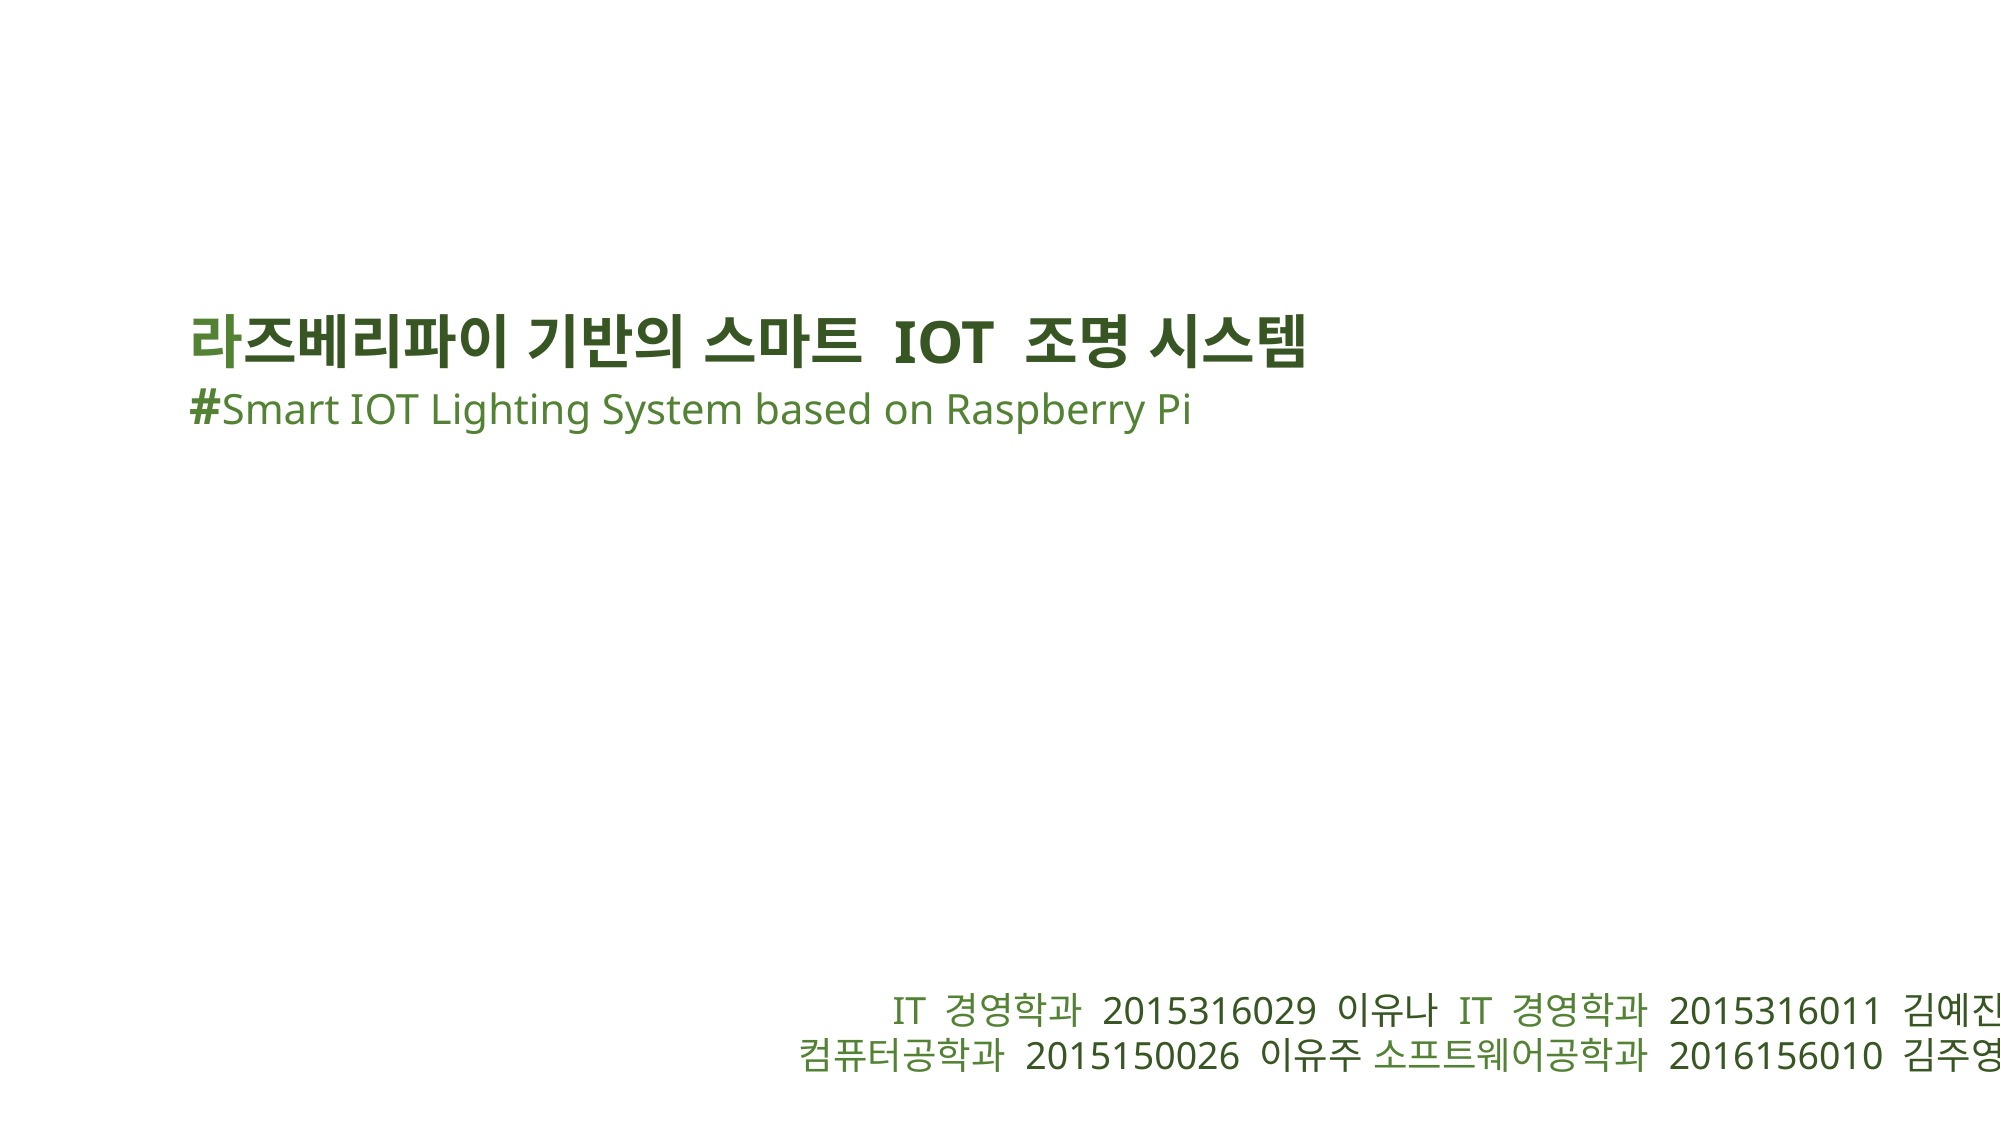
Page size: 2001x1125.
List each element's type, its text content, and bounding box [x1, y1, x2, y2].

text_box IT 경영학과 2015316029 이유나 IT 경영학과 2015316011 김예진 컴퓨터공학과 2015150026 이유주 소프트웨어공학과 2016156010 김주영 [784, 979, 2000, 1085]
text_box 라즈베리파이 기반의 스마트 IOT 조명 시스템 #Smart IOT Lighting System based on Raspberry Pi [174, 297, 1755, 443]
